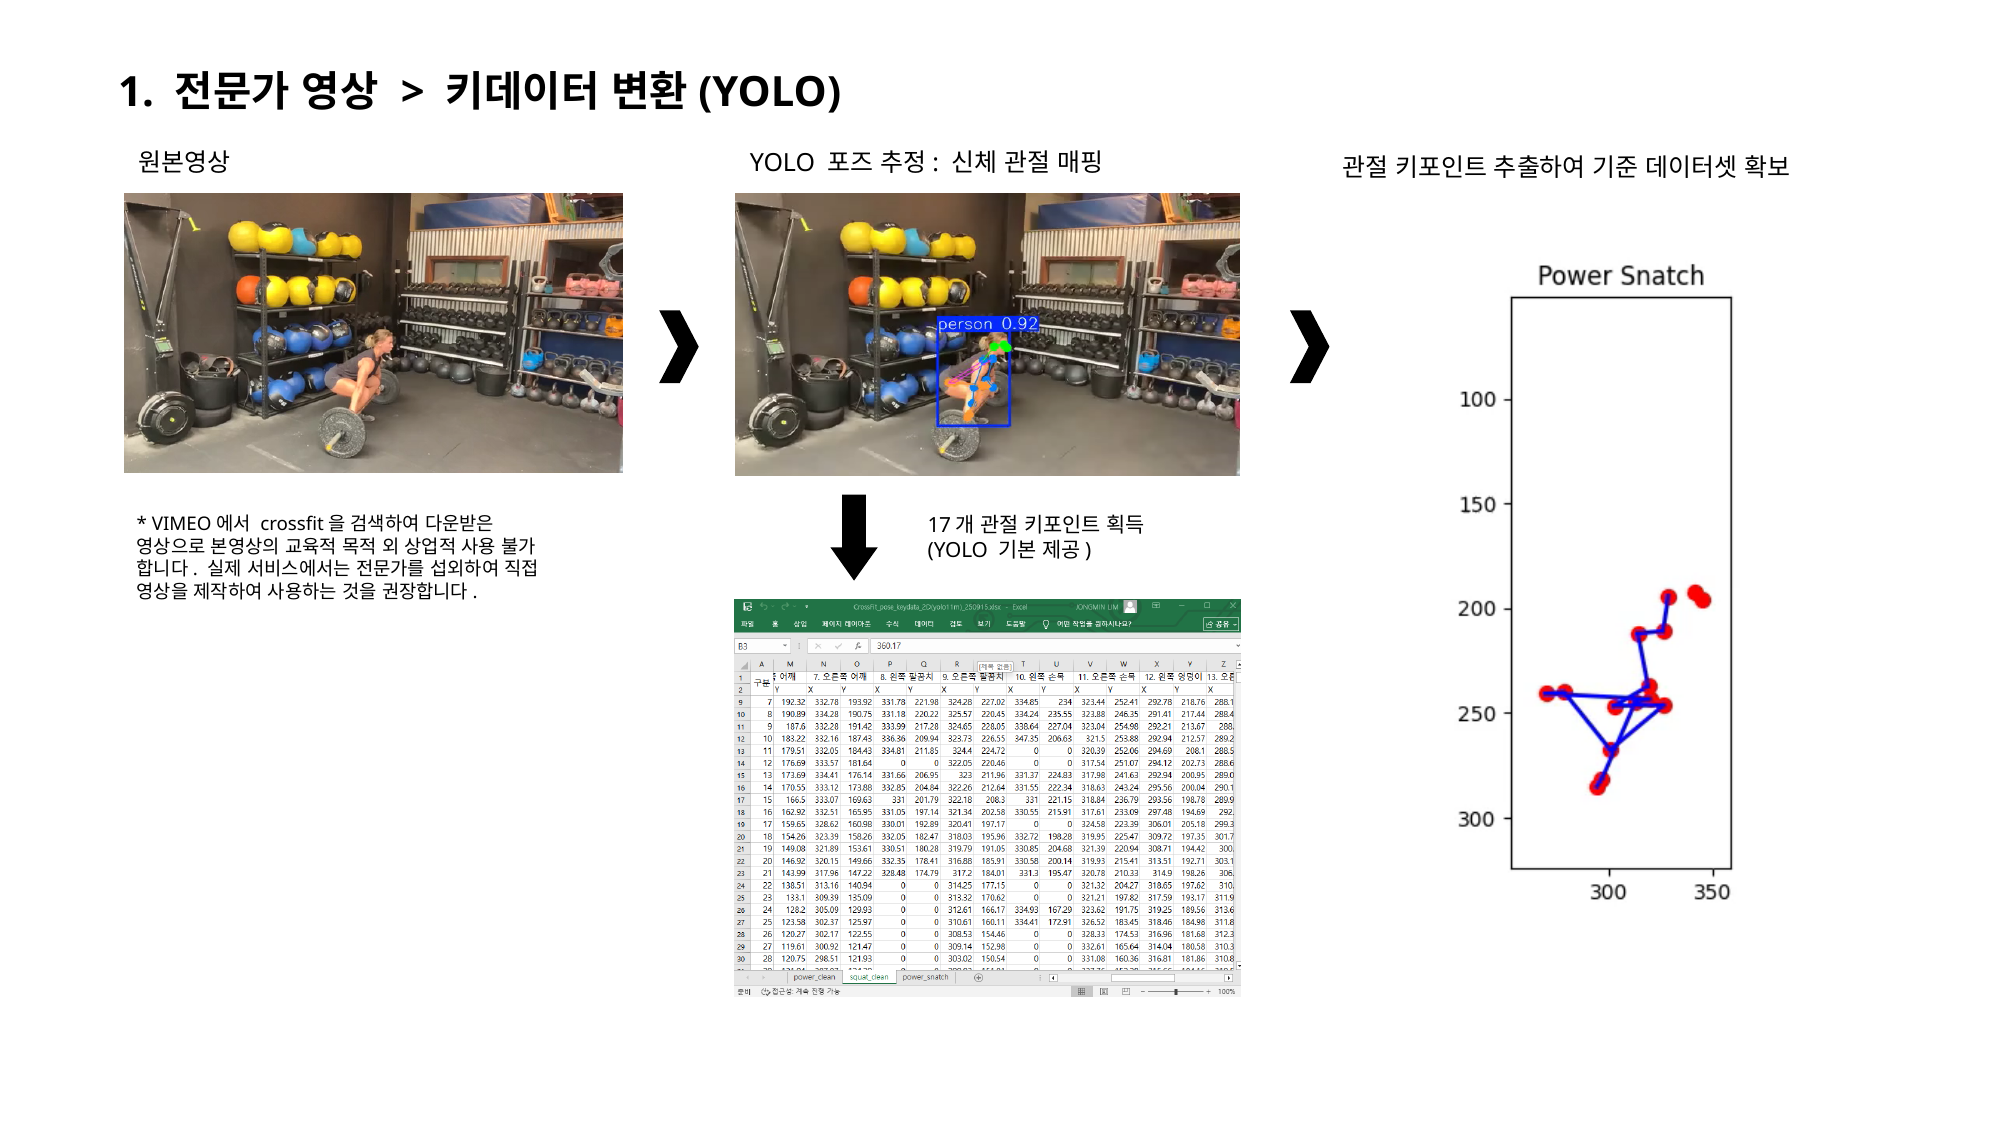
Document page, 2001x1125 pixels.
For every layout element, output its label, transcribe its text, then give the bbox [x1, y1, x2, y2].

text_box 17개 관절 키포인트 획득 (YOLO 기본 제공) [912, 504, 1191, 595]
text_box YOLO 포즈 추정: 신체 관절 매핑 [734, 139, 1191, 184]
picture [734, 599, 1241, 997]
text_box [659, 310, 699, 384]
text_box 원본영상 [123, 139, 509, 184]
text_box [1240, 207, 1983, 951]
text_box * VIMEO에서 crossfit을 검색하여 다운받은 영상으로 본영상의 교육적 목적 외 상업적 사용 불가 합니다. 실제 서비스에서는 전문가를 섭외하여 직접 영상을 제작하여 사용하는 것을 권장합니다. [121, 504, 566, 610]
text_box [123, 192, 624, 474]
text_box 관절 키포인트 추출하여 기준 데이터셋 확보 [1327, 144, 1934, 189]
text_box [830, 494, 878, 581]
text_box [734, 192, 1241, 477]
text_box 1. 전문가 영상 > 키데이터 변환(YOLO) [103, 56, 1528, 118]
